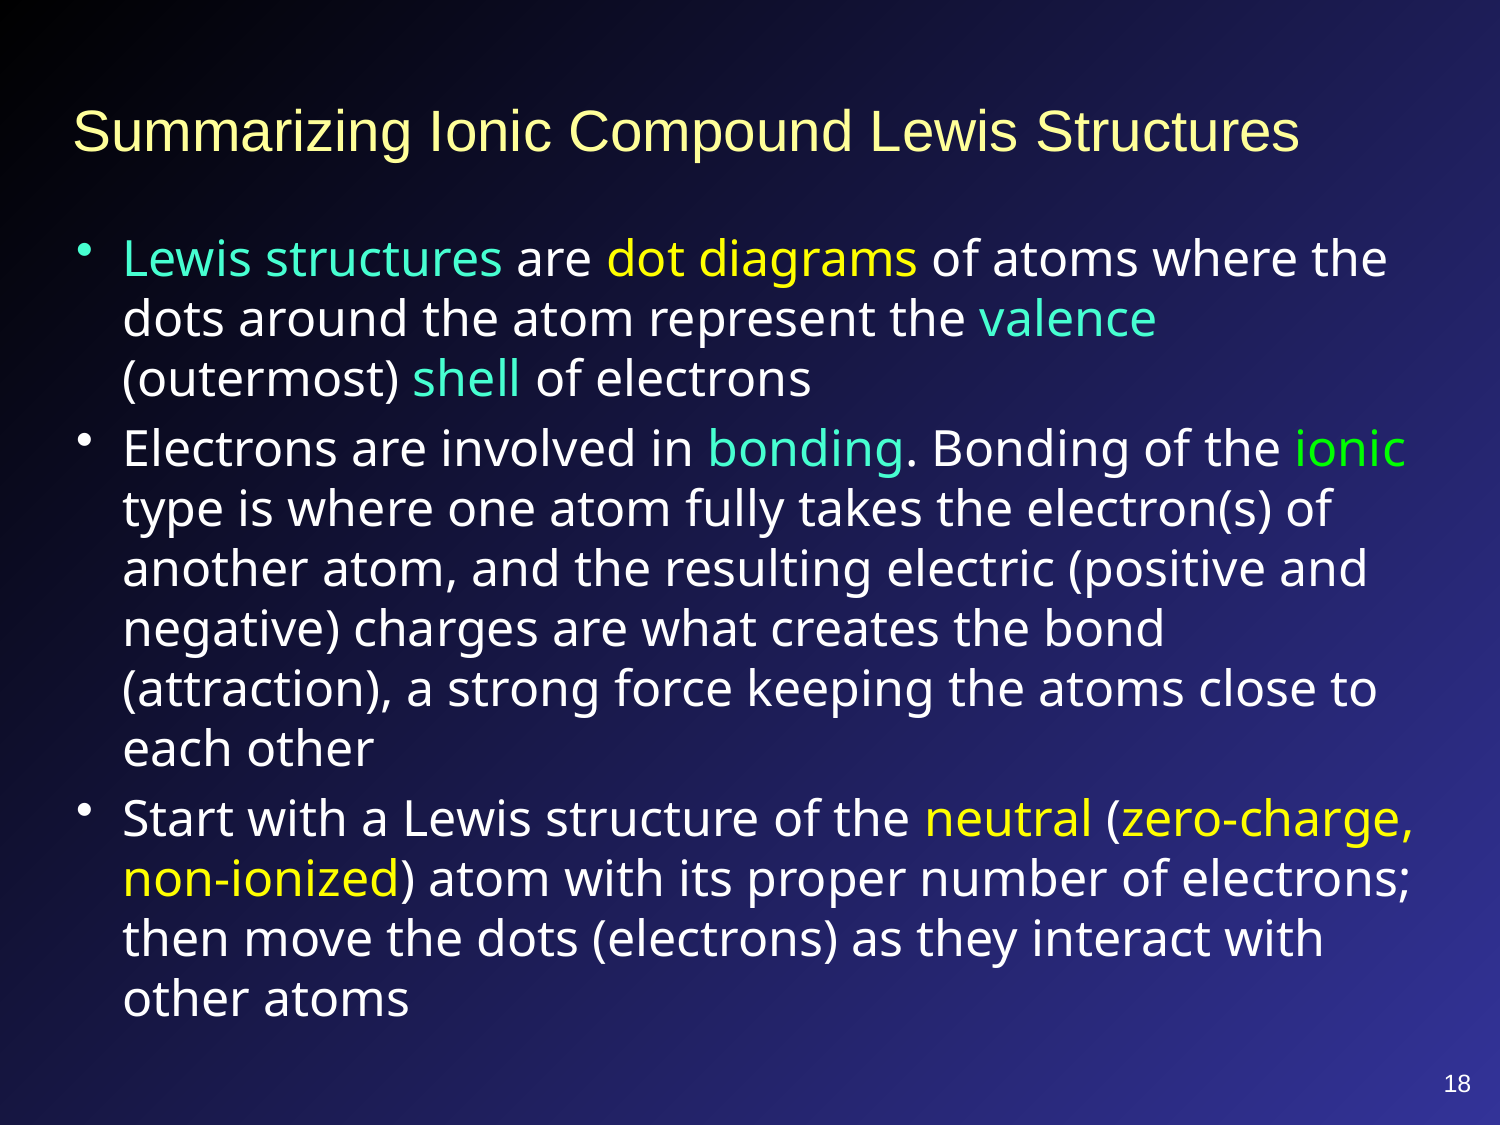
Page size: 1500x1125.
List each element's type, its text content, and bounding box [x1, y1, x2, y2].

slide_number 18 [1148, 1052, 1487, 1112]
title Summarizing Ionic Compound Lewis Structures [57, 59, 1440, 197]
list Lewis structures are dot diagrams of atoms where the dots around the atom represent the valence (outermost) shell of electrons Electrons are involved in bonding. Bonding of the ionic type is where one atom fully takes the electron(s) of another atom, and the resulting electric (positive and negative) charges are what creates the bond (attraction), a strong force keeping the atoms close to each other Start with a Lewis structure of the neutral (zero-charge, non-ionized) atom with its proper number of electrons; then move the dots (electrons) as they interact with other atoms [60, 218, 1438, 1075]
